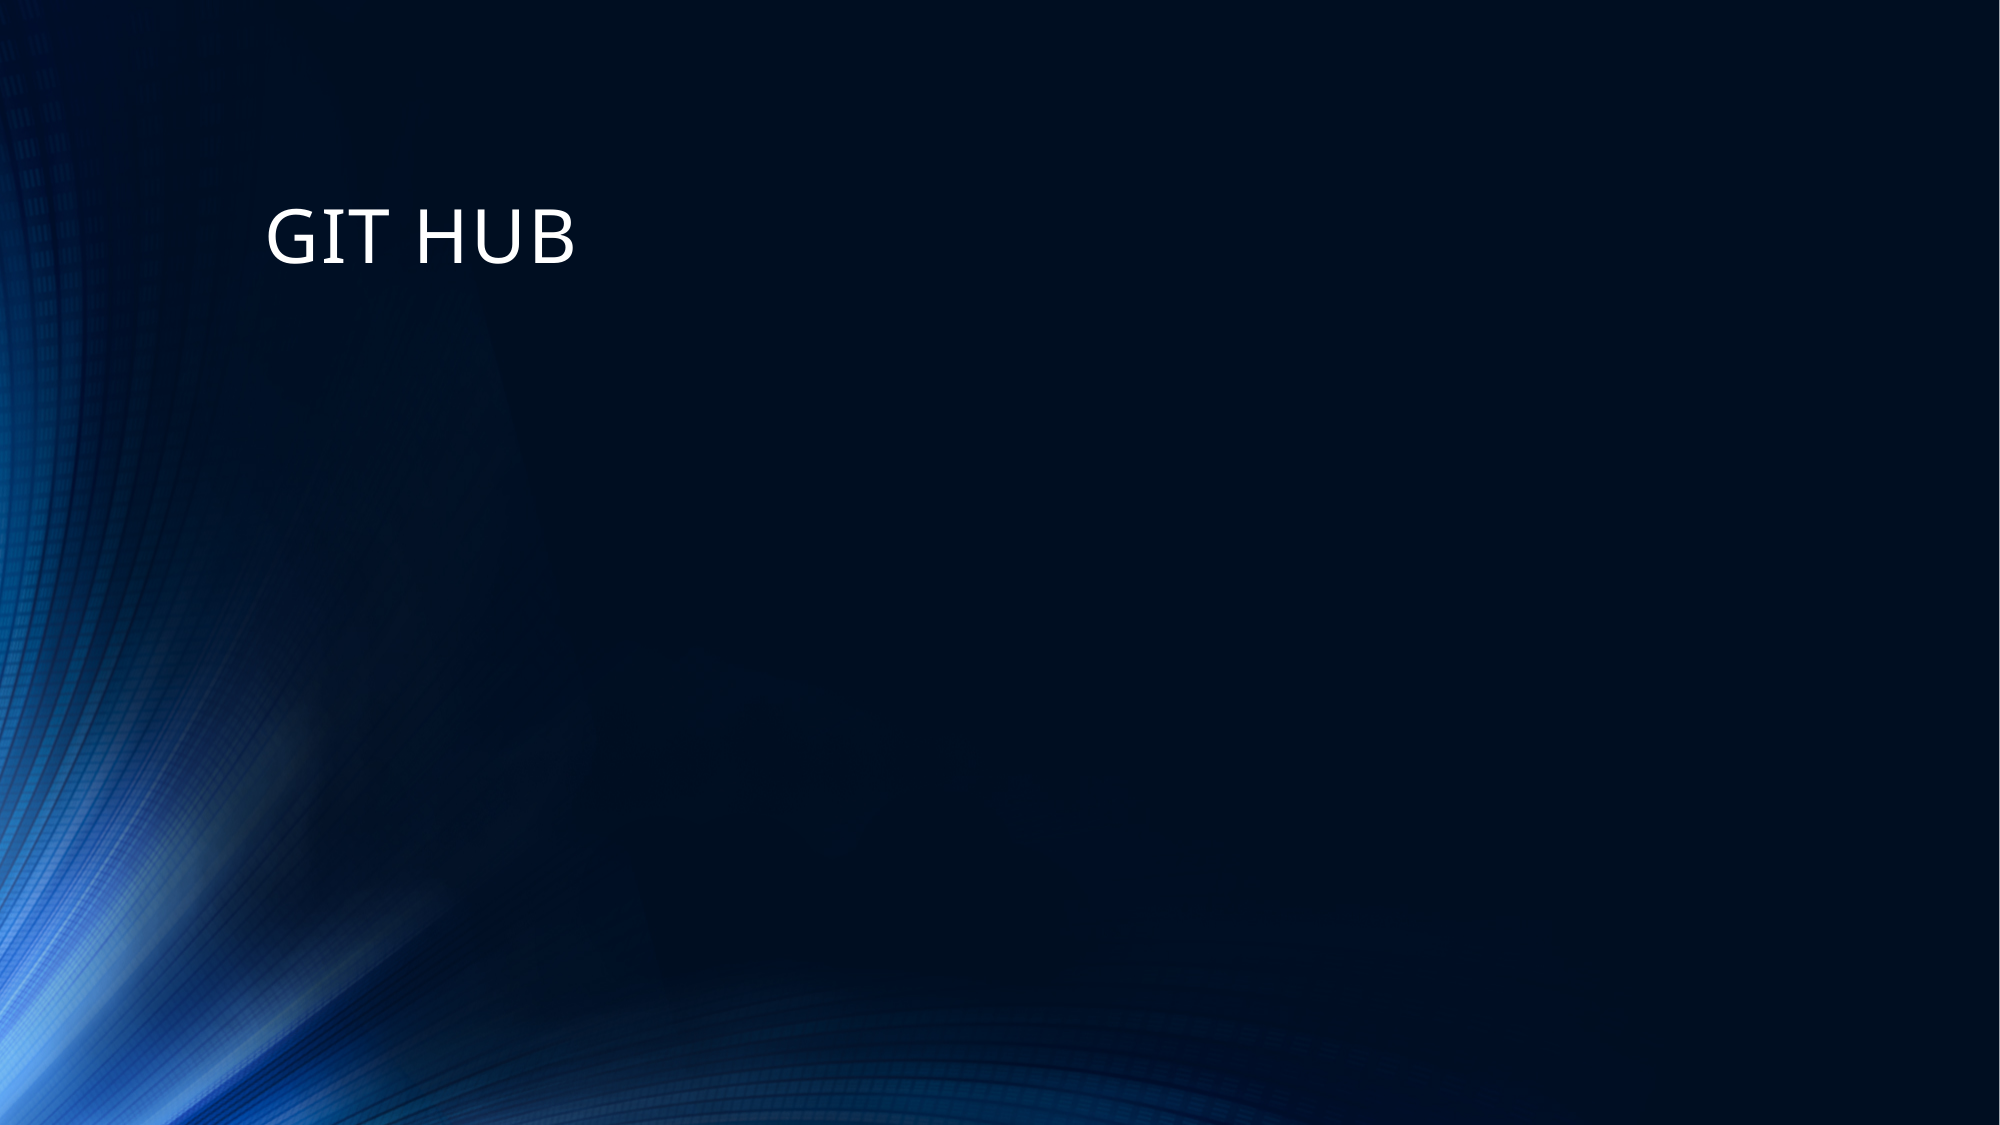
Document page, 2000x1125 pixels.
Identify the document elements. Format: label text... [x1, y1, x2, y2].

title GIT HUB [249, 62, 1750, 288]
picture [0, 0, 2000, 1125]
